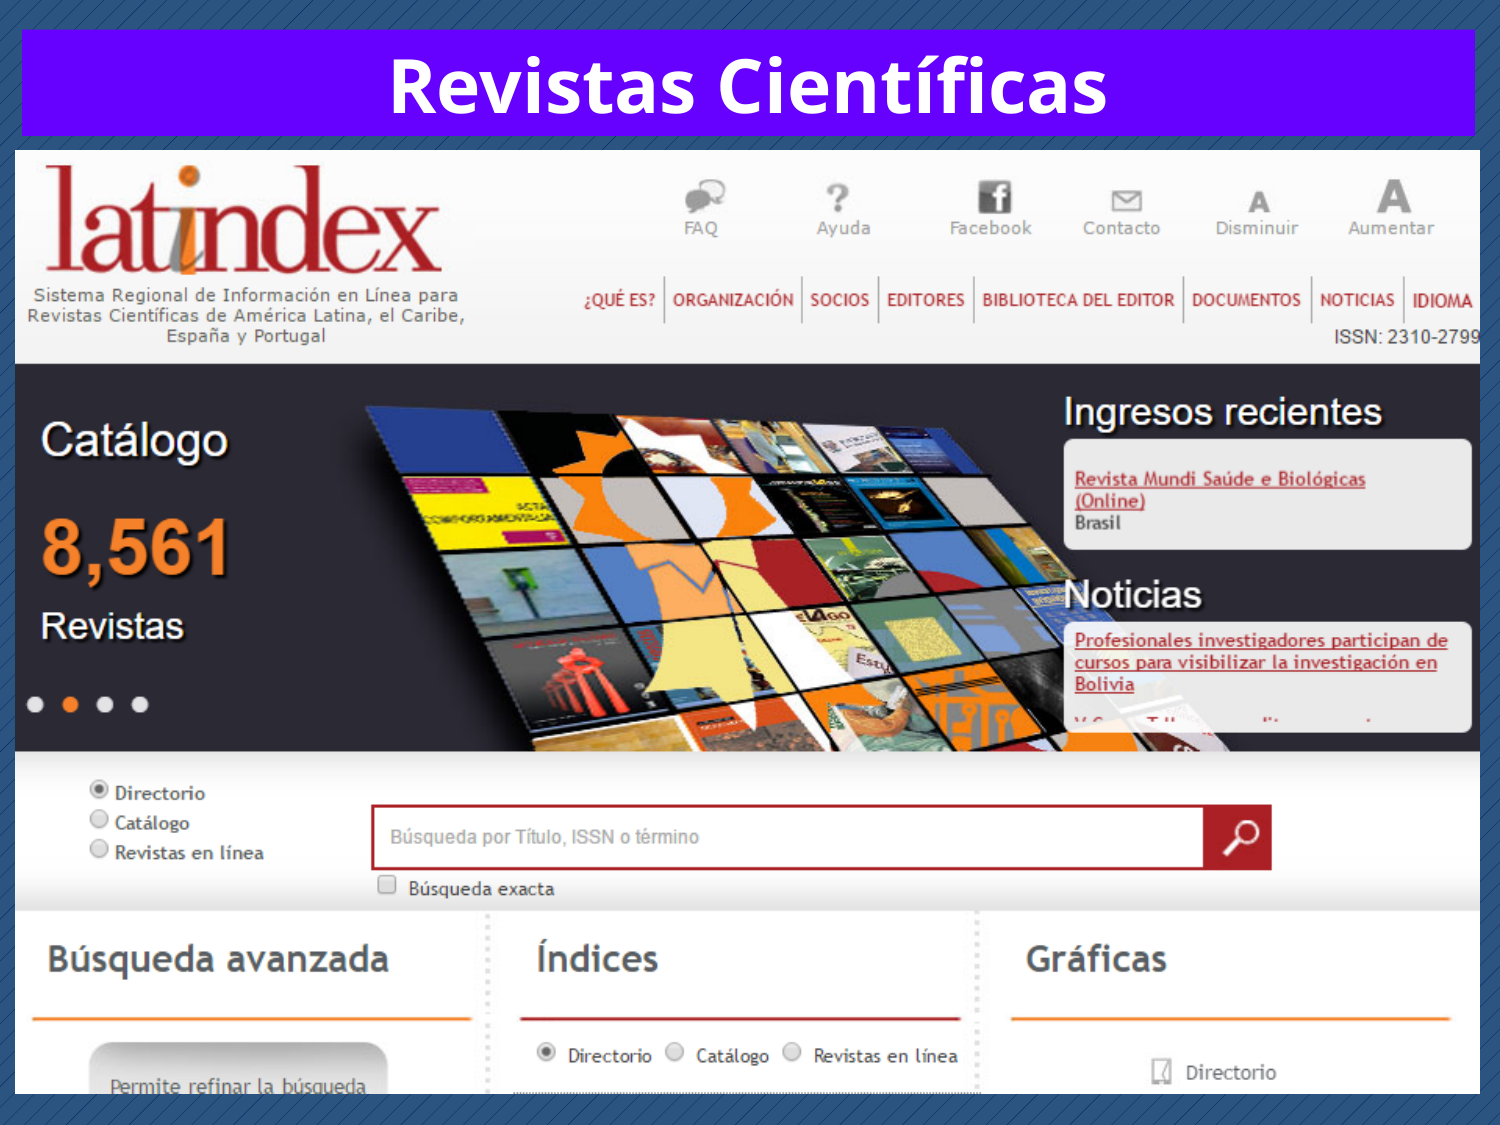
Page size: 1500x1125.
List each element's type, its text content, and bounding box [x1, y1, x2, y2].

text_box Revistas Científicas [22, 29, 1475, 136]
picture [15, 150, 1480, 1095]
